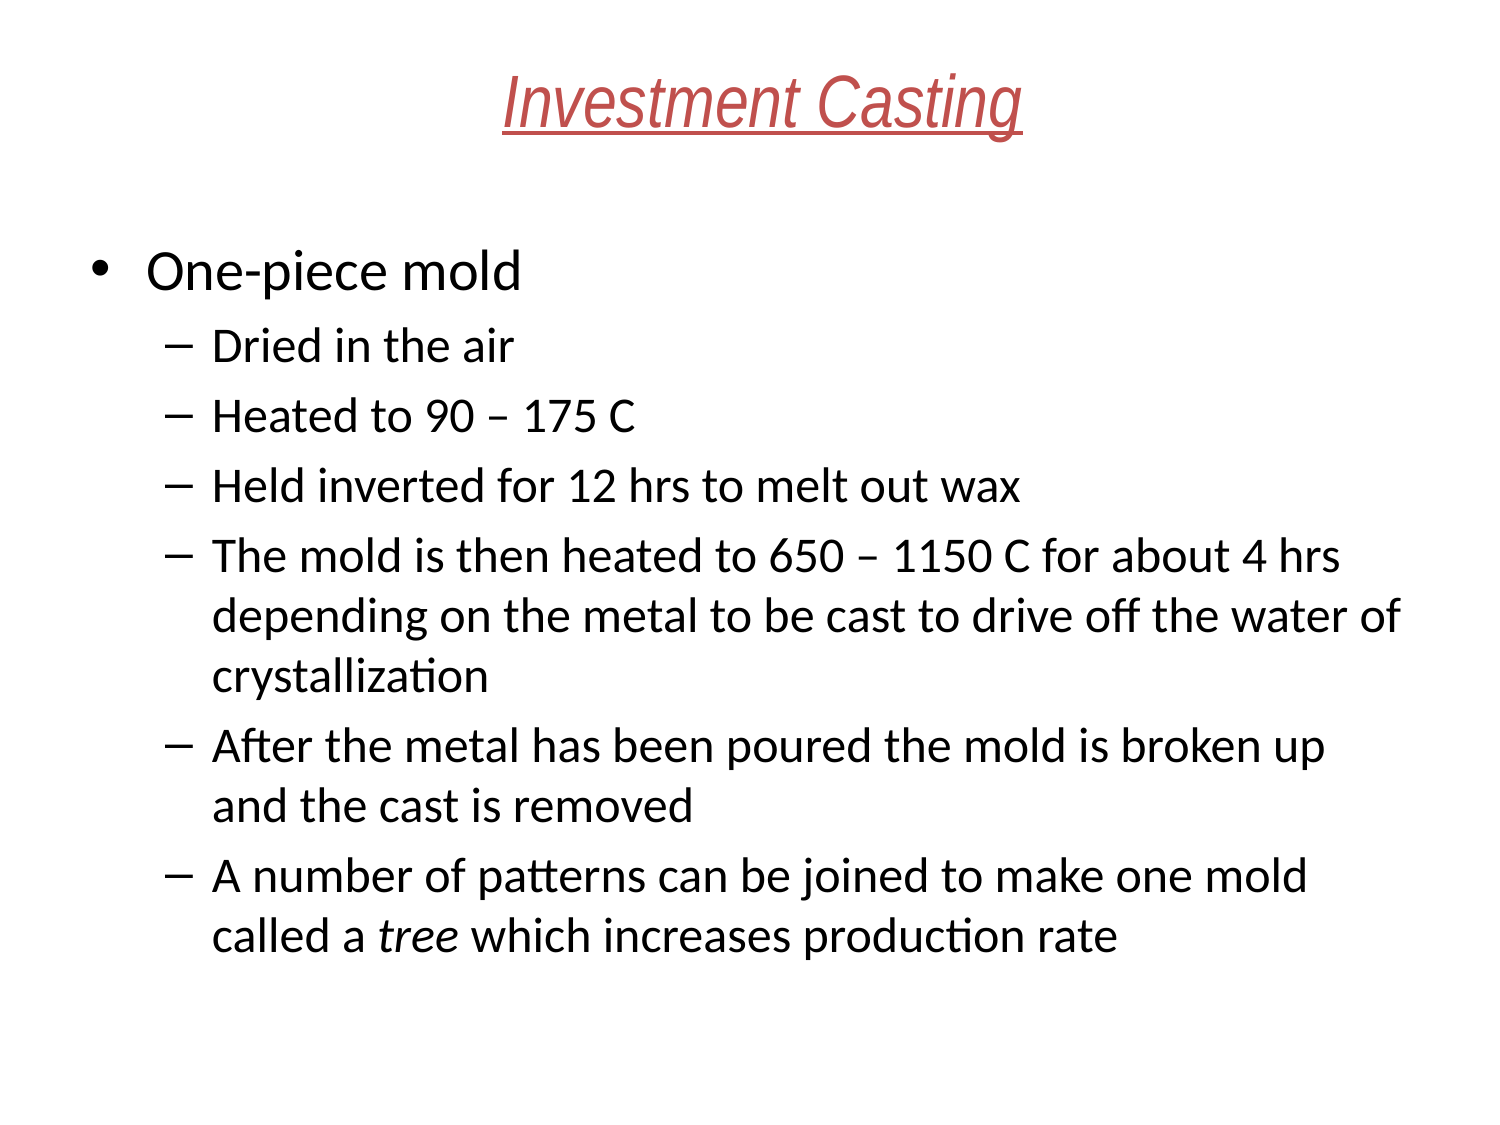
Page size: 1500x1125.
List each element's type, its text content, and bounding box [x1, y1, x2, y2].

list One-piece mold Dried in the air Heated to 90 – 175 C Held inverted for 12 hrs to melt out wax The mold is then heated to 650 – 1150 C for about 4 hrs depending on the metal to be cast to drive off the water of crystallization After the metal has been poured the mold is broken up and the cast is removed A number of patterns can be joined to make one mold called a tree which increases production rate [75, 224, 1425, 1005]
title Investment Casting [200, 45, 1325, 150]
